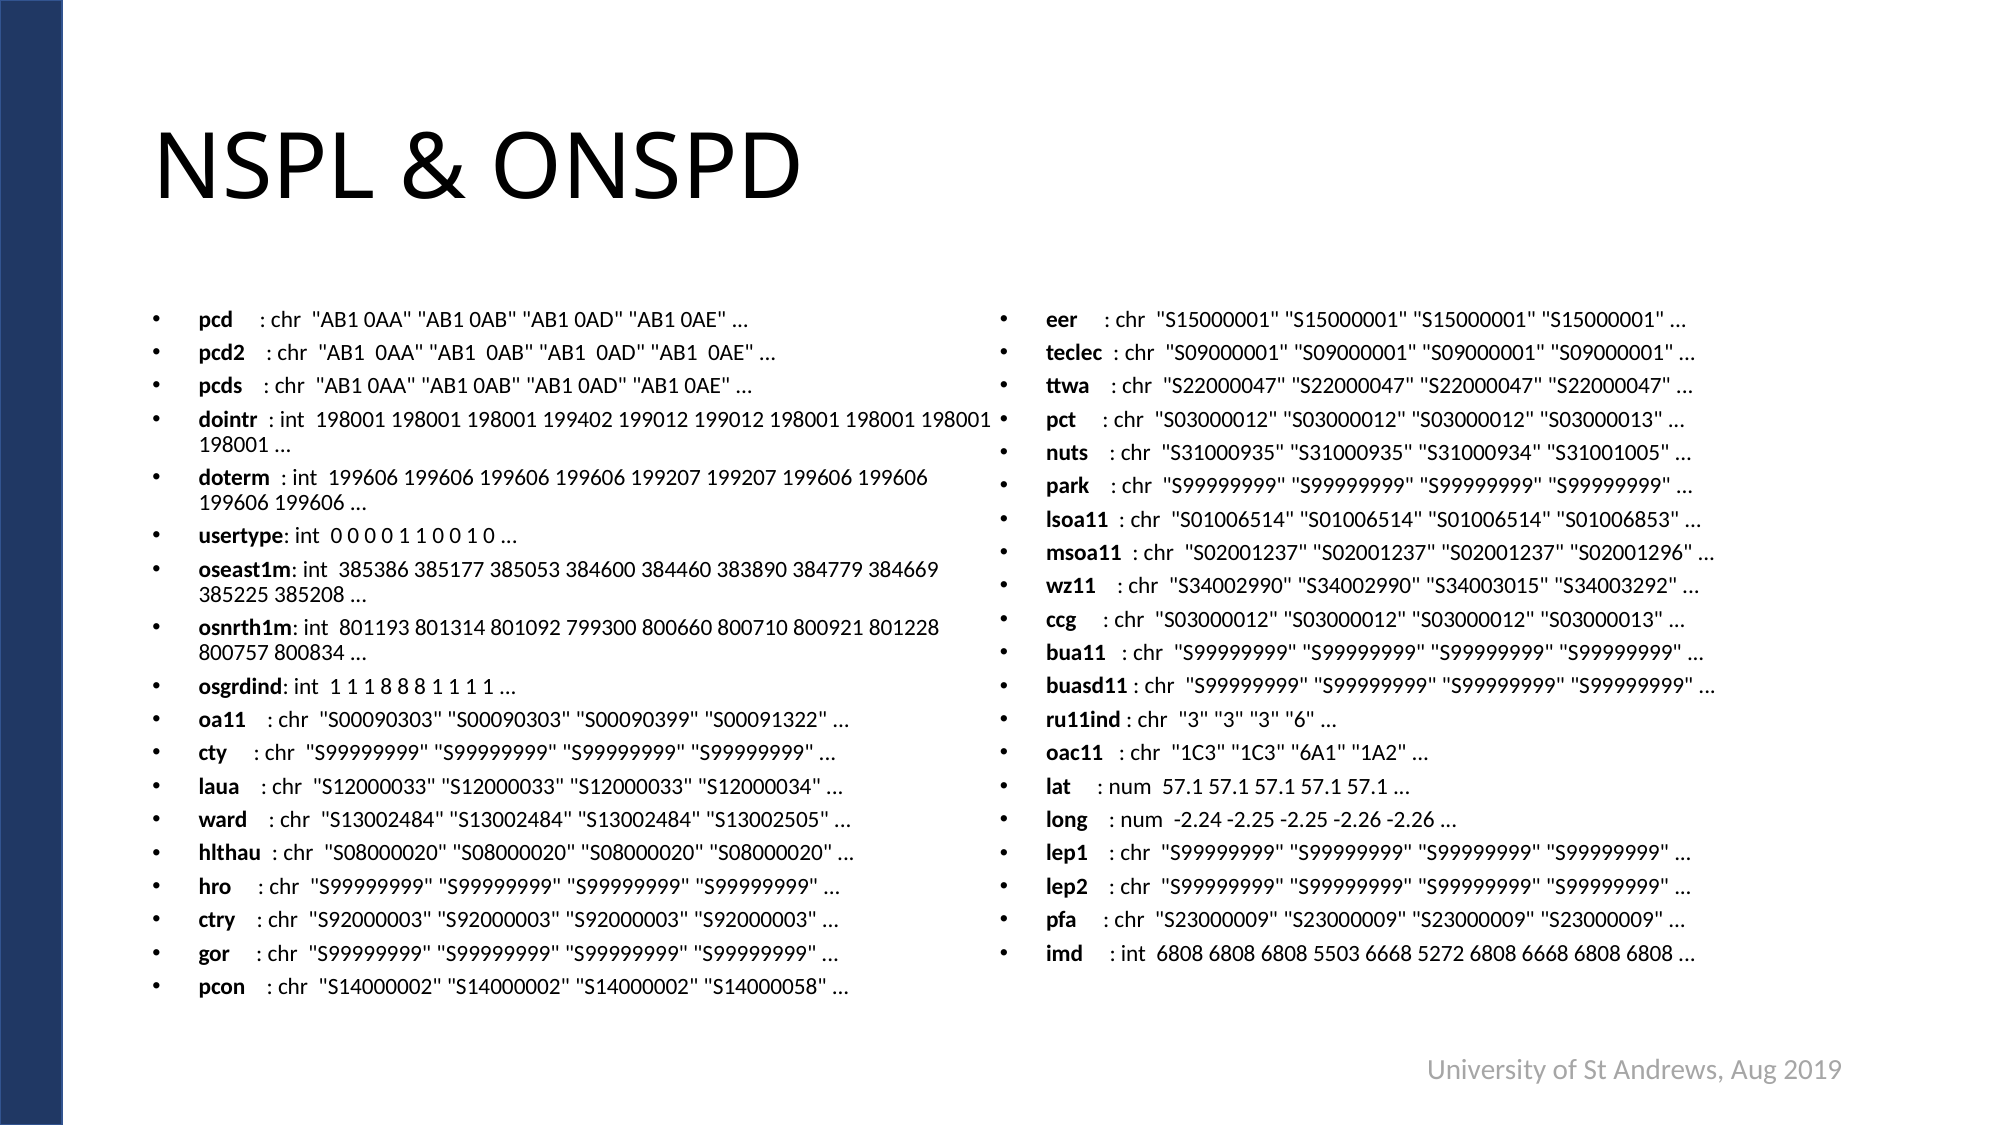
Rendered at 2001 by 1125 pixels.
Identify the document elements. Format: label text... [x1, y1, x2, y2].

title NSPL & ONSPD [137, 59, 1863, 278]
list pcd : chr "AB1 0AA" "AB1 0AB" "AB1 0AD" "AB1 0AE" ... pcd2 : chr "AB1 0AA" "AB1 0AB" "AB1 0AD" "AB1 0AE" ... pcds : chr "AB1 0AA" "AB1 0AB" "AB1 0AD" "AB1 0AE" ... dointr : int 198001 198001 198001 199402 199012 199012 198001 198001 198001 198001 ... doterm : int 199606 199606 199606 199606 199207 199207 199606 199606 199606 199606 ... usertype: int 0 0 0 0 1 1 0 0 1 0 ... oseast1m: int 385386 385177 385053 384600 384460 383890 384779 384669 385225 385208 ... osnrth1m: int 801193 801314 801092 799300 800660 800710 800921 801228 800757 800834 ... osgrdind: int 1 1 1 8 8 8 1 1 1 1 ... oa11 : chr "S00090303" "S00090303" "S00090399" "S00091322" ... cty : chr "S99999999" "S99999999" "S99999999" "S99999999" ... laua : chr "S12000033" "S12000033" "S12000033" "S12000034" ... ward : chr "S13002484" "S13002484" "S13002484" "S13002505" ... hlthau : chr "S08000020" "S08000020" "S08000020" "S08000020" ... hro : chr "S99999999" "S99999999" "S99999999" "S99999999" ... ctry : chr "S92000003" "S92000003" "S92000003" "S92000003" ... gor : chr "S99999999" "S99999999" "S99999999" "S99999999" ... pcon : chr "S14000002" "S14000002" "S14000002" "S14000058" ... eer : chr "S15000001" "S15000001" "S15000001" "S15000001" ... teclec : chr "S09000001" "S09000001" "S09000001" "S09000001" ... ttwa : chr "S22000047" "S22000047" "S22000047" "S22000047" ... pct : chr "S03000012" "S03000012" "S03000012" "S03000013" ... nuts : chr "S31000935" "S31000935" "S31000934" "S31001005" ... park : chr "S99999999" "S99999999" "S99999999" "S99999999" ... lsoa11 : chr "S01006514" "S01006514" "S01006514" "S01006853" ... msoa11 : chr "S02001237" "S02001237" "S02001237" "S02001296" ... wz11 : chr "S34002990" "S34002990" "S34003015" "S34003292" ... ccg : chr "S03000012" "S03000012" "S03000012" "S03000013" ... bua11 : chr "S99999999" "S99999999" "S99999999" "S99999999" ... buasd11 : chr "S99999999" "S99999999" "S99999999" "S99999999" ... ru11ind : chr "3" "3" "3" "6" ... oac11 : chr "1C3" "1C3" "6A1" "1A2" ... lat : num 57.1 57.1 57.1 57.1 57.1 ... long : num -2.24 -2.25 -2.25 -2.26 -2.26 ... lep1 : chr "S99999999" "S99999999" "S99999999" "S99999999" ... lep2 : chr "S99999999" "S99999999" "S99999999" "S99999999" ... pfa : chr "S23000009" "S23000009" "S23000009" "S23000009" ... imd : int 6808 6808 6808 5503 6668 5272 6808 6668 6808 6808 ... [137, 299, 1863, 1014]
